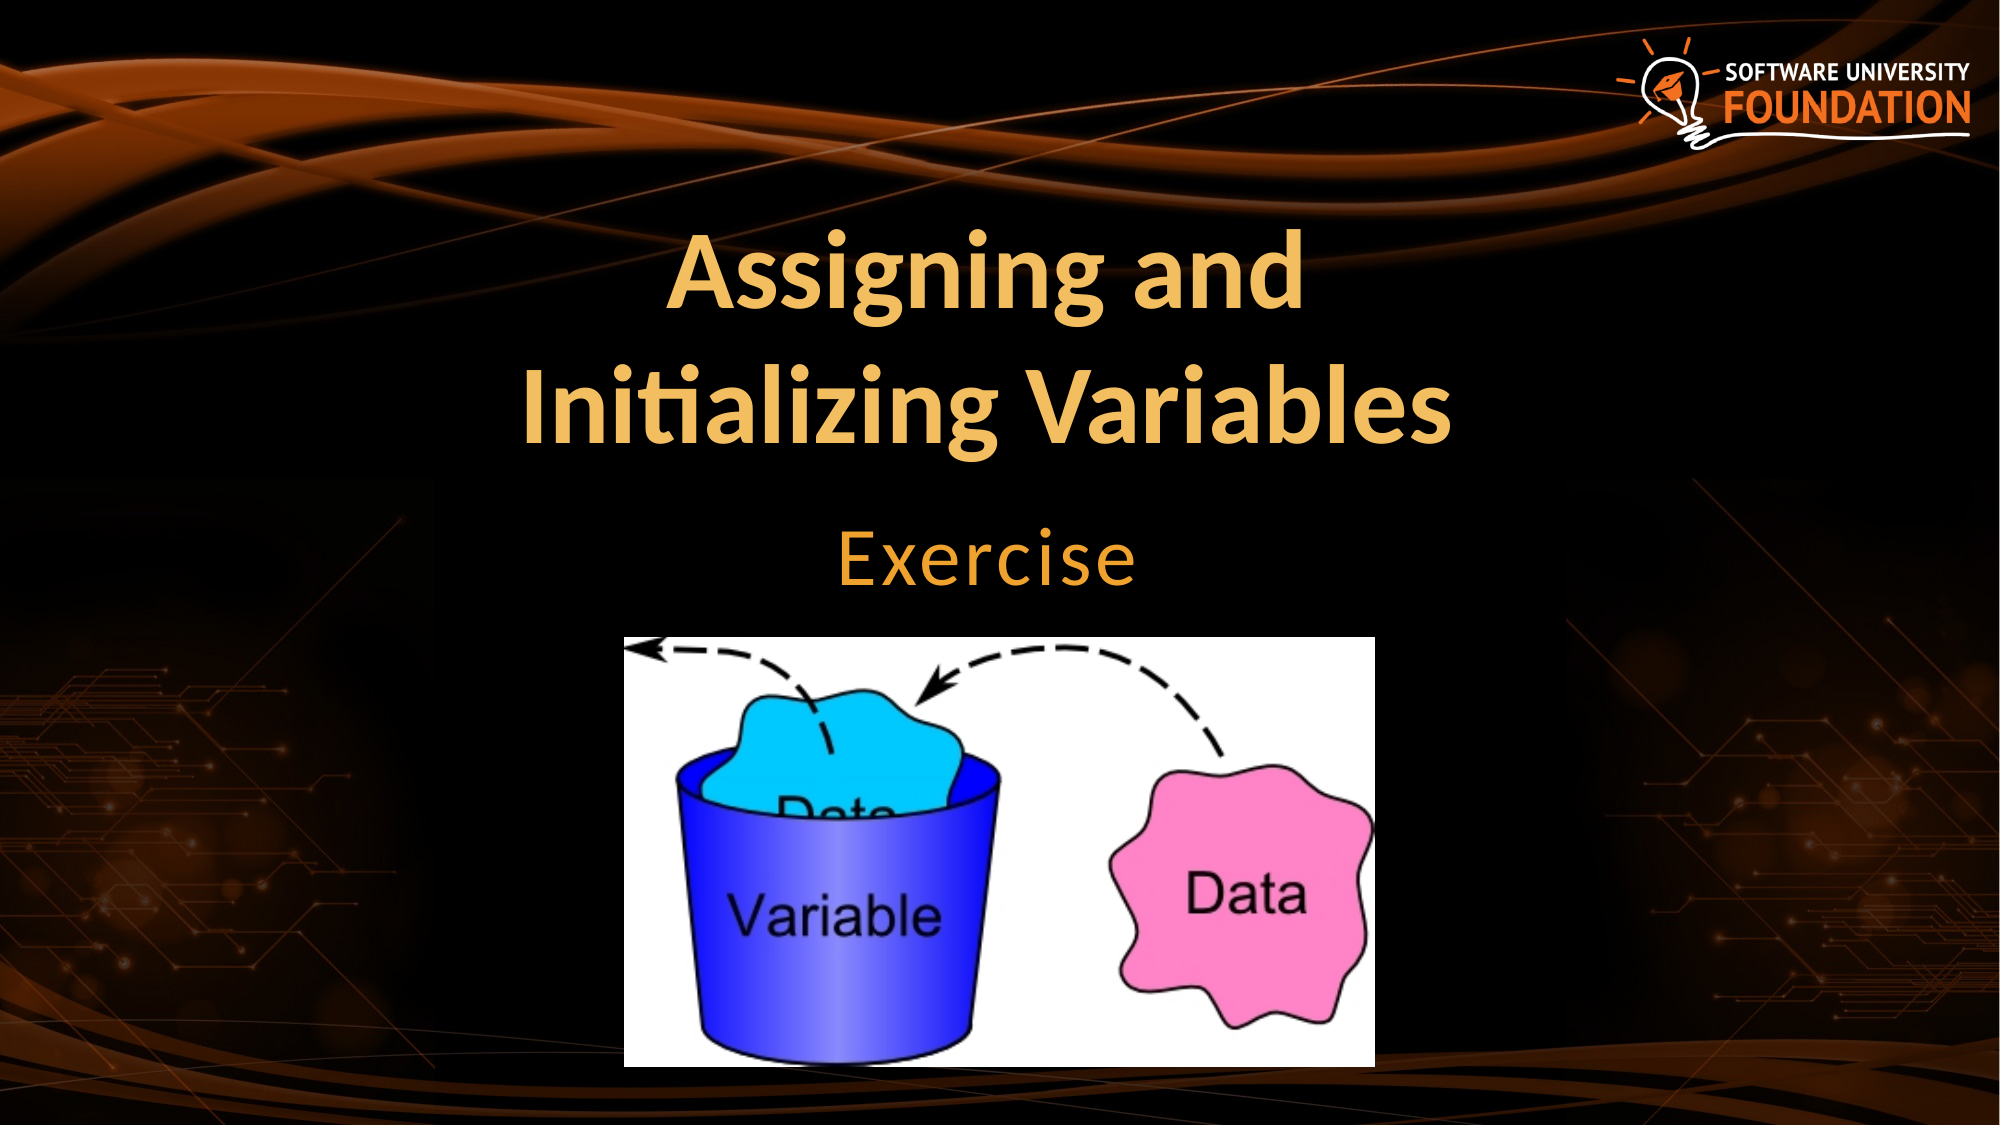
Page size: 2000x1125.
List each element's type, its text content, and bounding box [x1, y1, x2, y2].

text_box Exercise [762, 491, 1213, 609]
picture [0, 0, 2000, 1125]
text_box Assigning and Initializing Variables [449, 190, 1525, 472]
